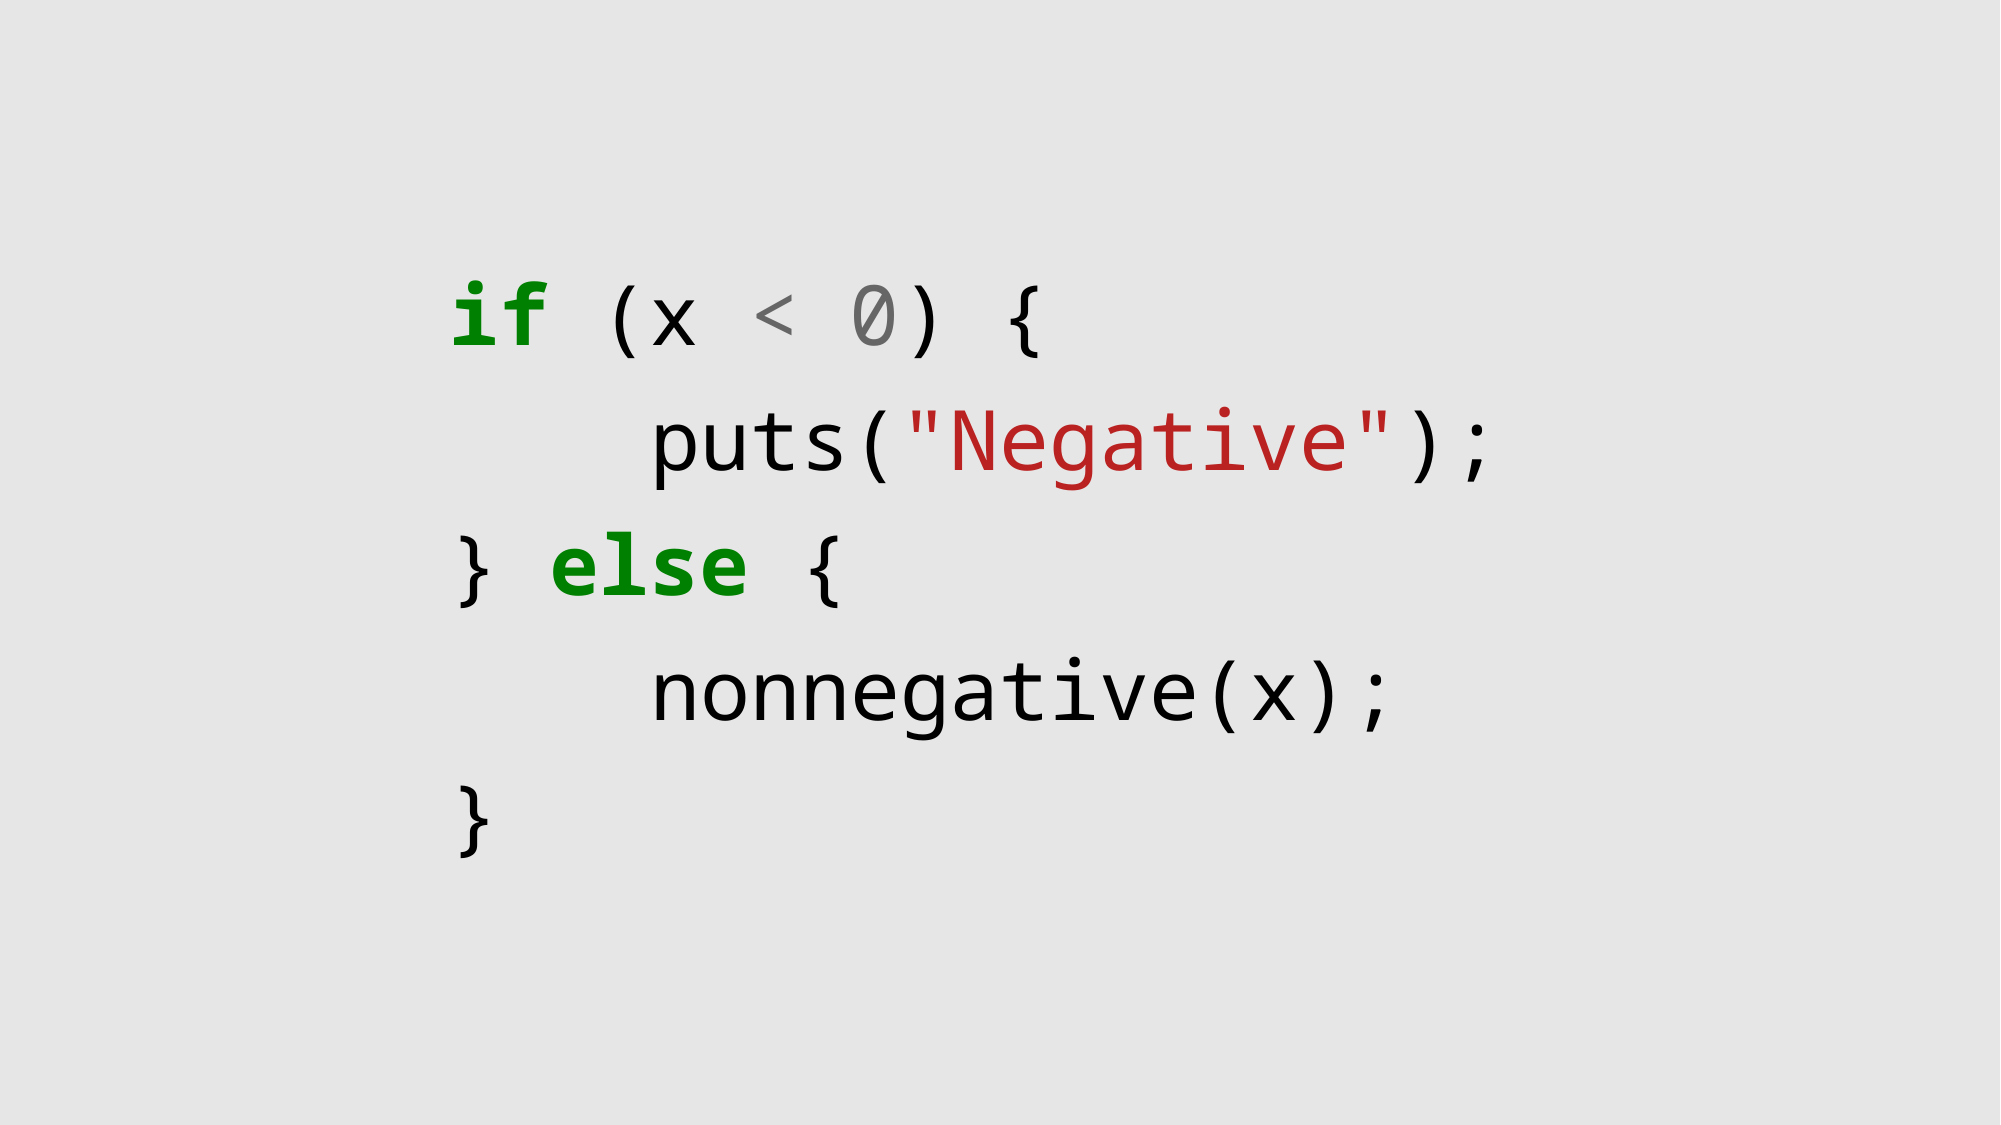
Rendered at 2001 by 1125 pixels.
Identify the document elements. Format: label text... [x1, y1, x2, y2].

text_box if (x < 0) { puts("Negative"); } else { nonnegative(x); } [434, 255, 1566, 870]
